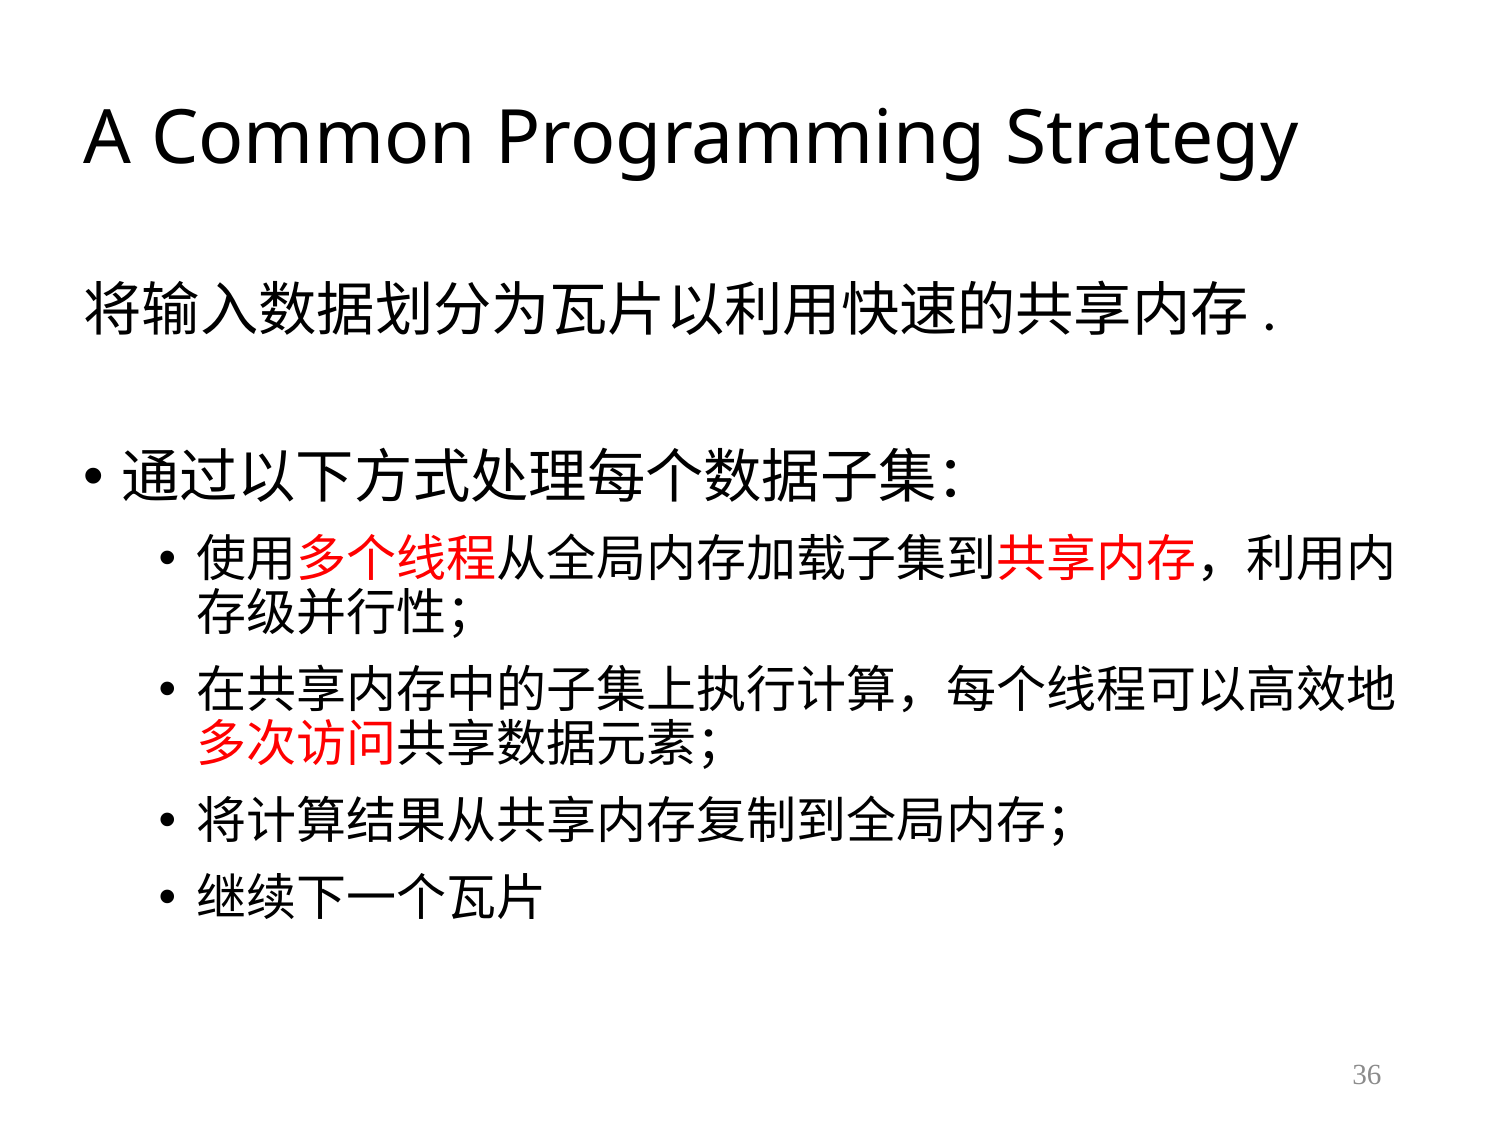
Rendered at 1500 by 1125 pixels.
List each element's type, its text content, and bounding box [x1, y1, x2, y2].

list 将输入数据划分为瓦片以利用快速的共享内存. 通过以下方式处理每个数据子集： 使用多个线程从全局内存加载子集到共享内存，利用内存级并行性； 在共享内存中的子集上执行计算，每个线程可以高效地多次访问共享数据元素； 将计算结果从共享内存复制到全局内存； 继续下一个瓦片 [68, 272, 1425, 1023]
slide_number 36 [1059, 1042, 1397, 1103]
title A Common Programming Strategy [68, 51, 1419, 227]
